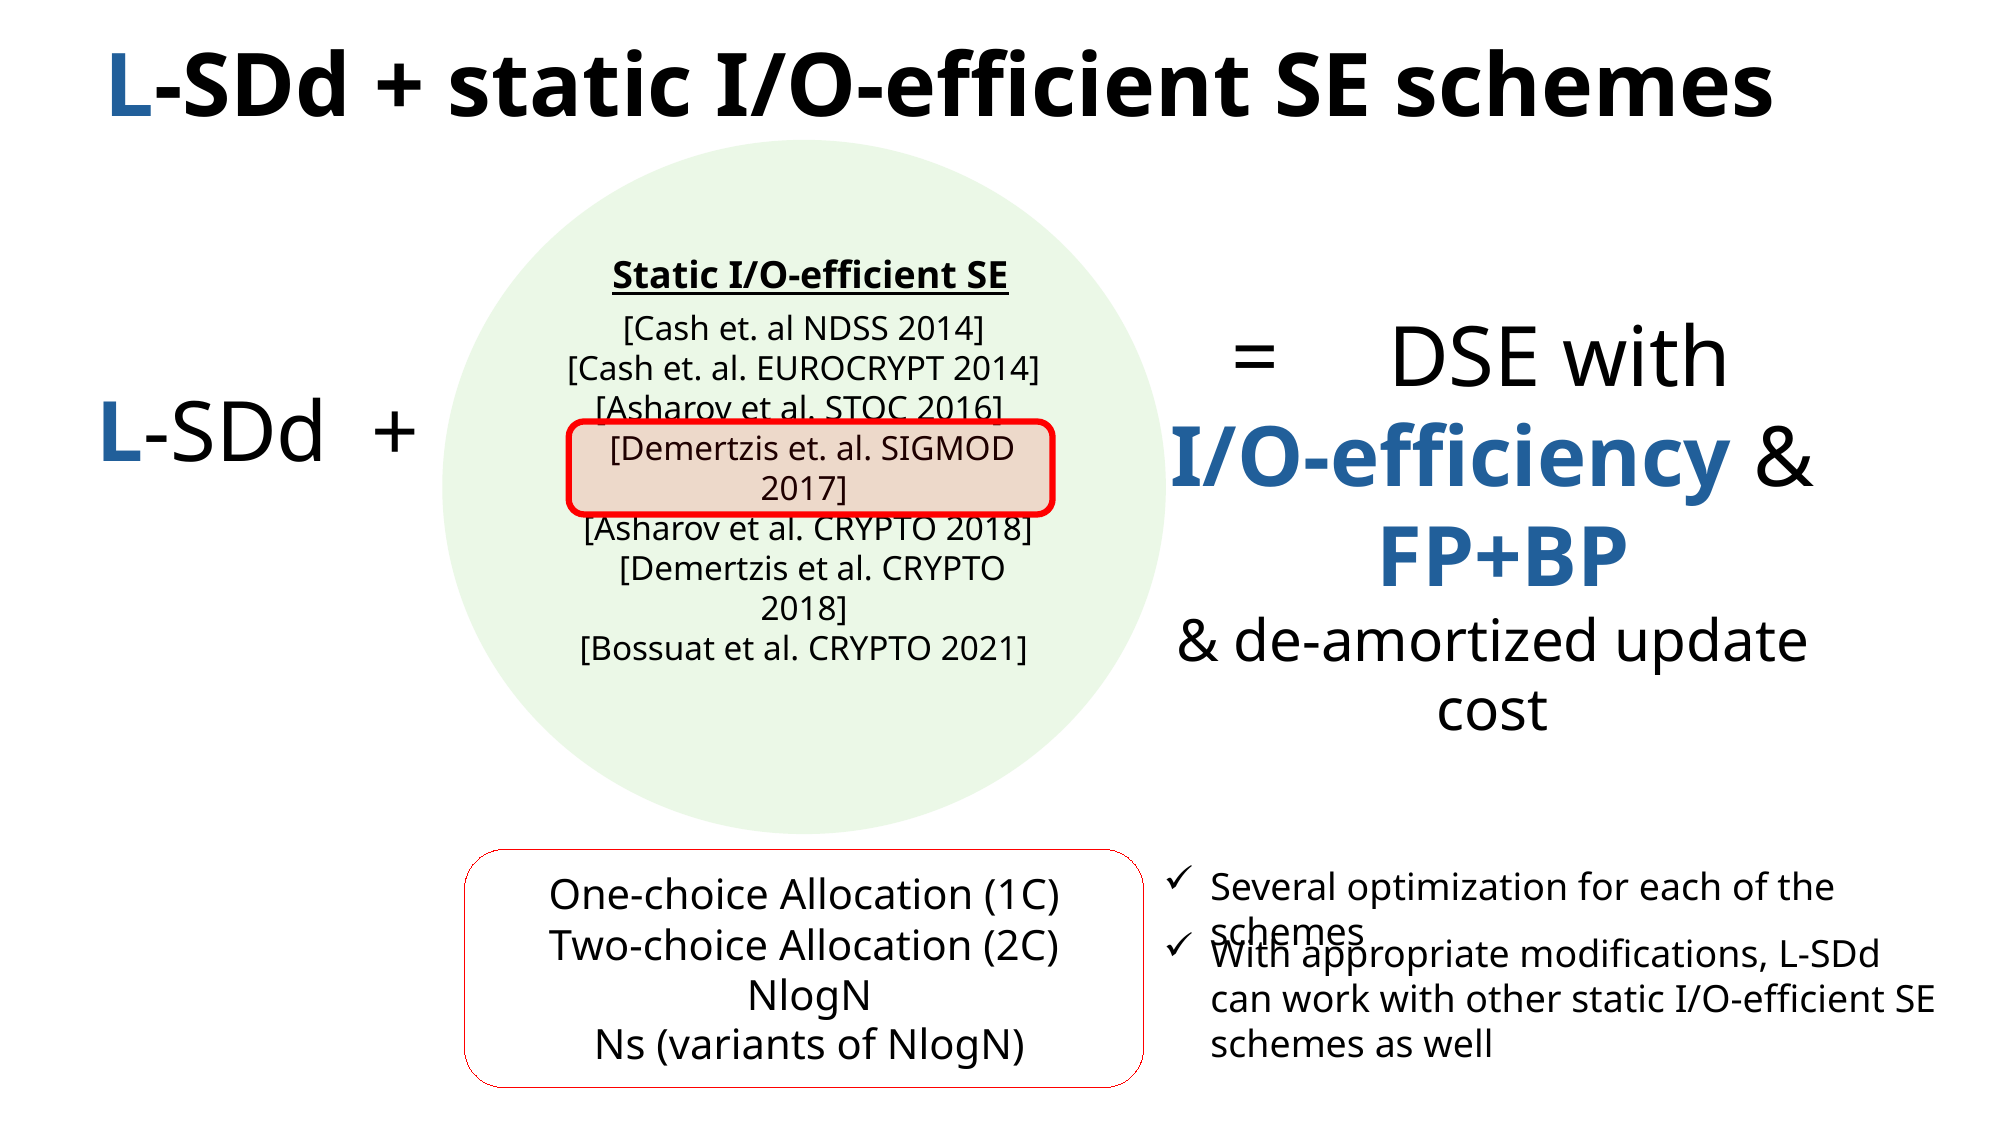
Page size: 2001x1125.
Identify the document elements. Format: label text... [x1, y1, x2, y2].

text_box Static I/O-efficient SE [580, 243, 1041, 304]
text_box One-choice Allocation (1C) Two-choice Allocation (2C) NlogN Ns (variants of NlogN) [464, 849, 1144, 1088]
text_box [567, 419, 1055, 517]
text_box L-SDd + static I/O-efficient SE schemes [89, 32, 1815, 144]
text_box With appropriate modifications, L-SDd can work with other static I/O-efficient SE schemes as well [1148, 922, 1968, 1073]
text_box [Cash et. al NDSS 2014] [Cash et. al. EUROCRYPT 2014] [Asharov et al. STOC 2016] [Demertzis et. al. SIGMOD 2017] [Asharov et al. CRYPTO 2018] [Demertzis et al. CRYPTO 2018] [Bossuat et al. CRYPTO 2021] [440, 138, 1108, 836]
text_box L-SDd + [82, 370, 443, 486]
text_box Several optimization for each of the schemes [1148, 855, 1954, 961]
text_box = DSE with I/O-efficiency & FP+BP & de-amortized update cost [1104, 295, 1880, 750]
